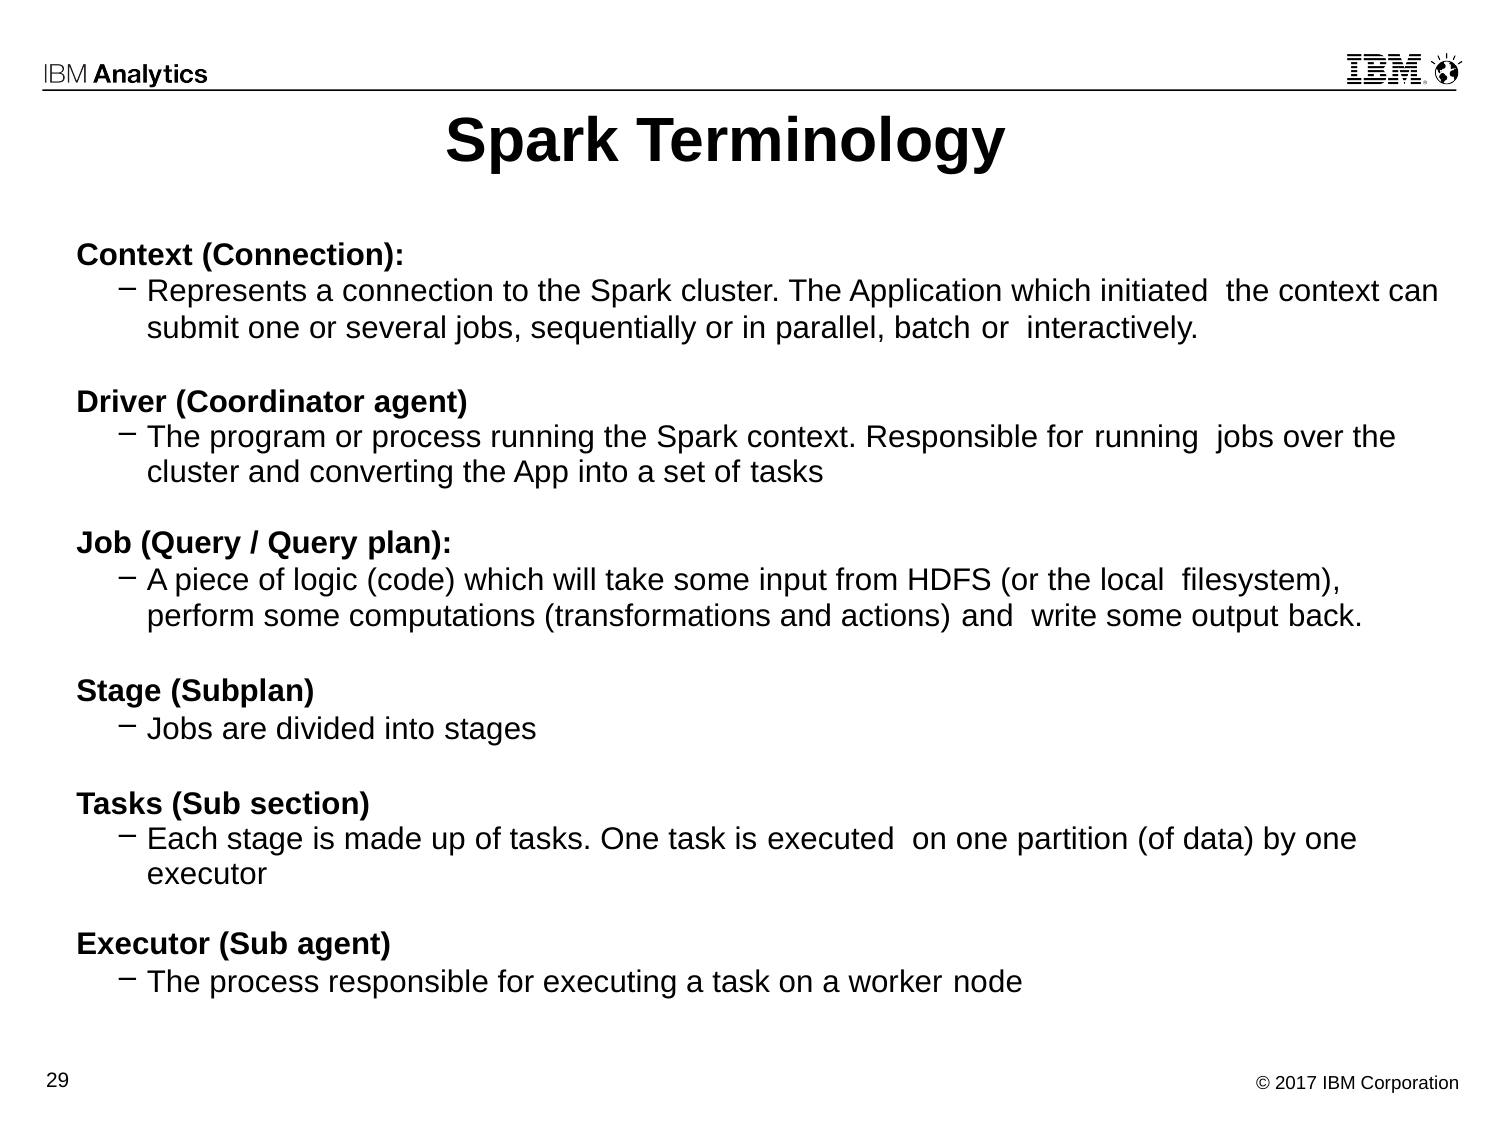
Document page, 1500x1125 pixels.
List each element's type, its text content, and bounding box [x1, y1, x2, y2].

text_box Context (Connection): Represents a connection to the Spark cluster. The Application which initiated the context can submit one or several jobs, sequentially or in parallel, batch or interactively. Driver (Coordinator agent) The program or process running the Spark context. Responsible for running jobs over the cluster and converting the App into a set of tasks Job (Query / Query plan): A piece of logic (code) which will take some input from HDFS (or the local filesystem), perform some computations (transformations and actions) and write some output back. Stage (Subplan) Jobs are divided into stages Tasks (Sub section) Each stage is made up of tasks. One task is executed on one partition (of data) by one executor Executor (Sub agent) The process responsible for executing a task on a worker node [75, 234, 1450, 999]
picture [26, 46, 226, 102]
picture [1391, 42, 1471, 94]
title Spark Terminology [444, 42, 1391, 231]
